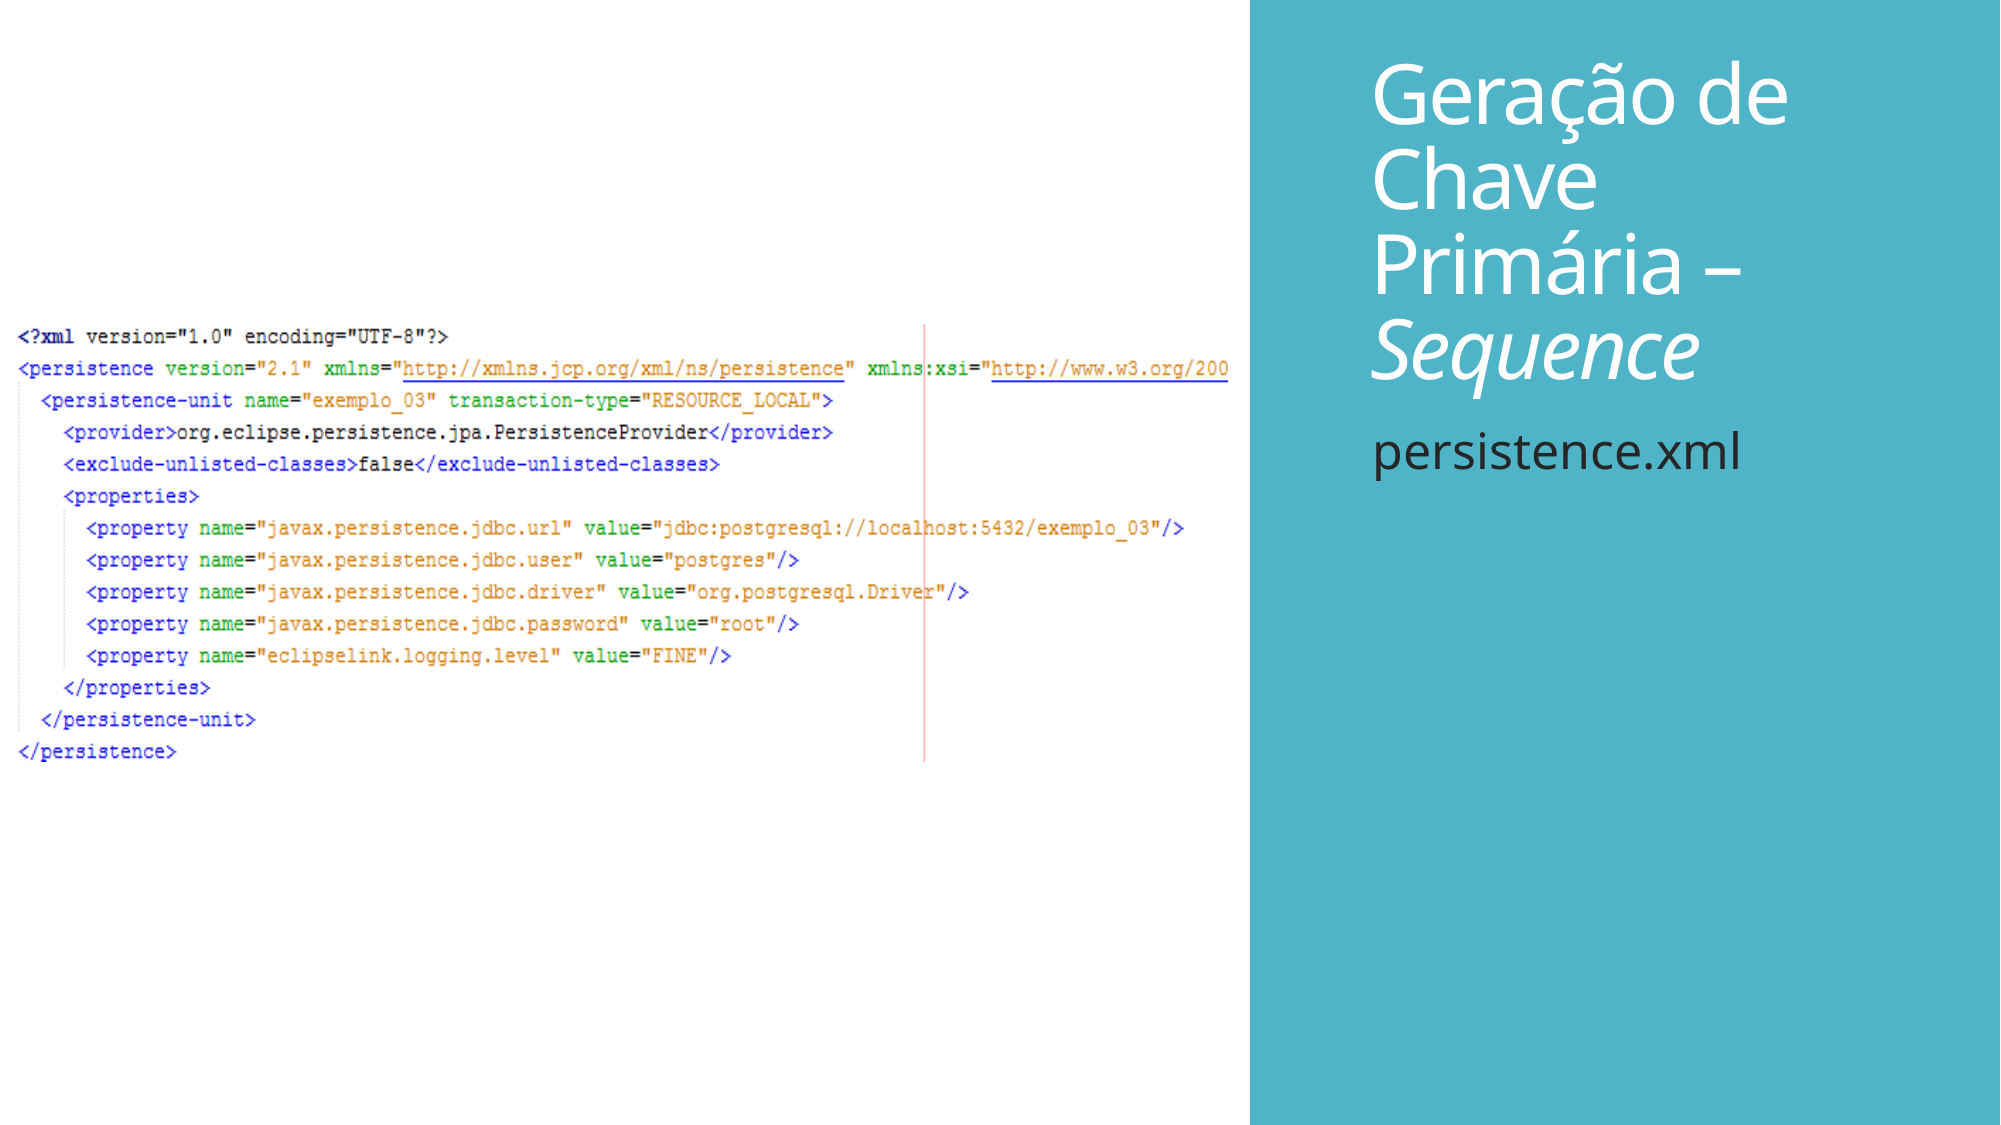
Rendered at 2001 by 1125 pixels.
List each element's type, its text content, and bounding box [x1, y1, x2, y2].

list persistence.xml [1357, 412, 1916, 925]
title Geração de Chave Primária – Sequence [1355, 88, 1911, 404]
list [16, 324, 1228, 762]
